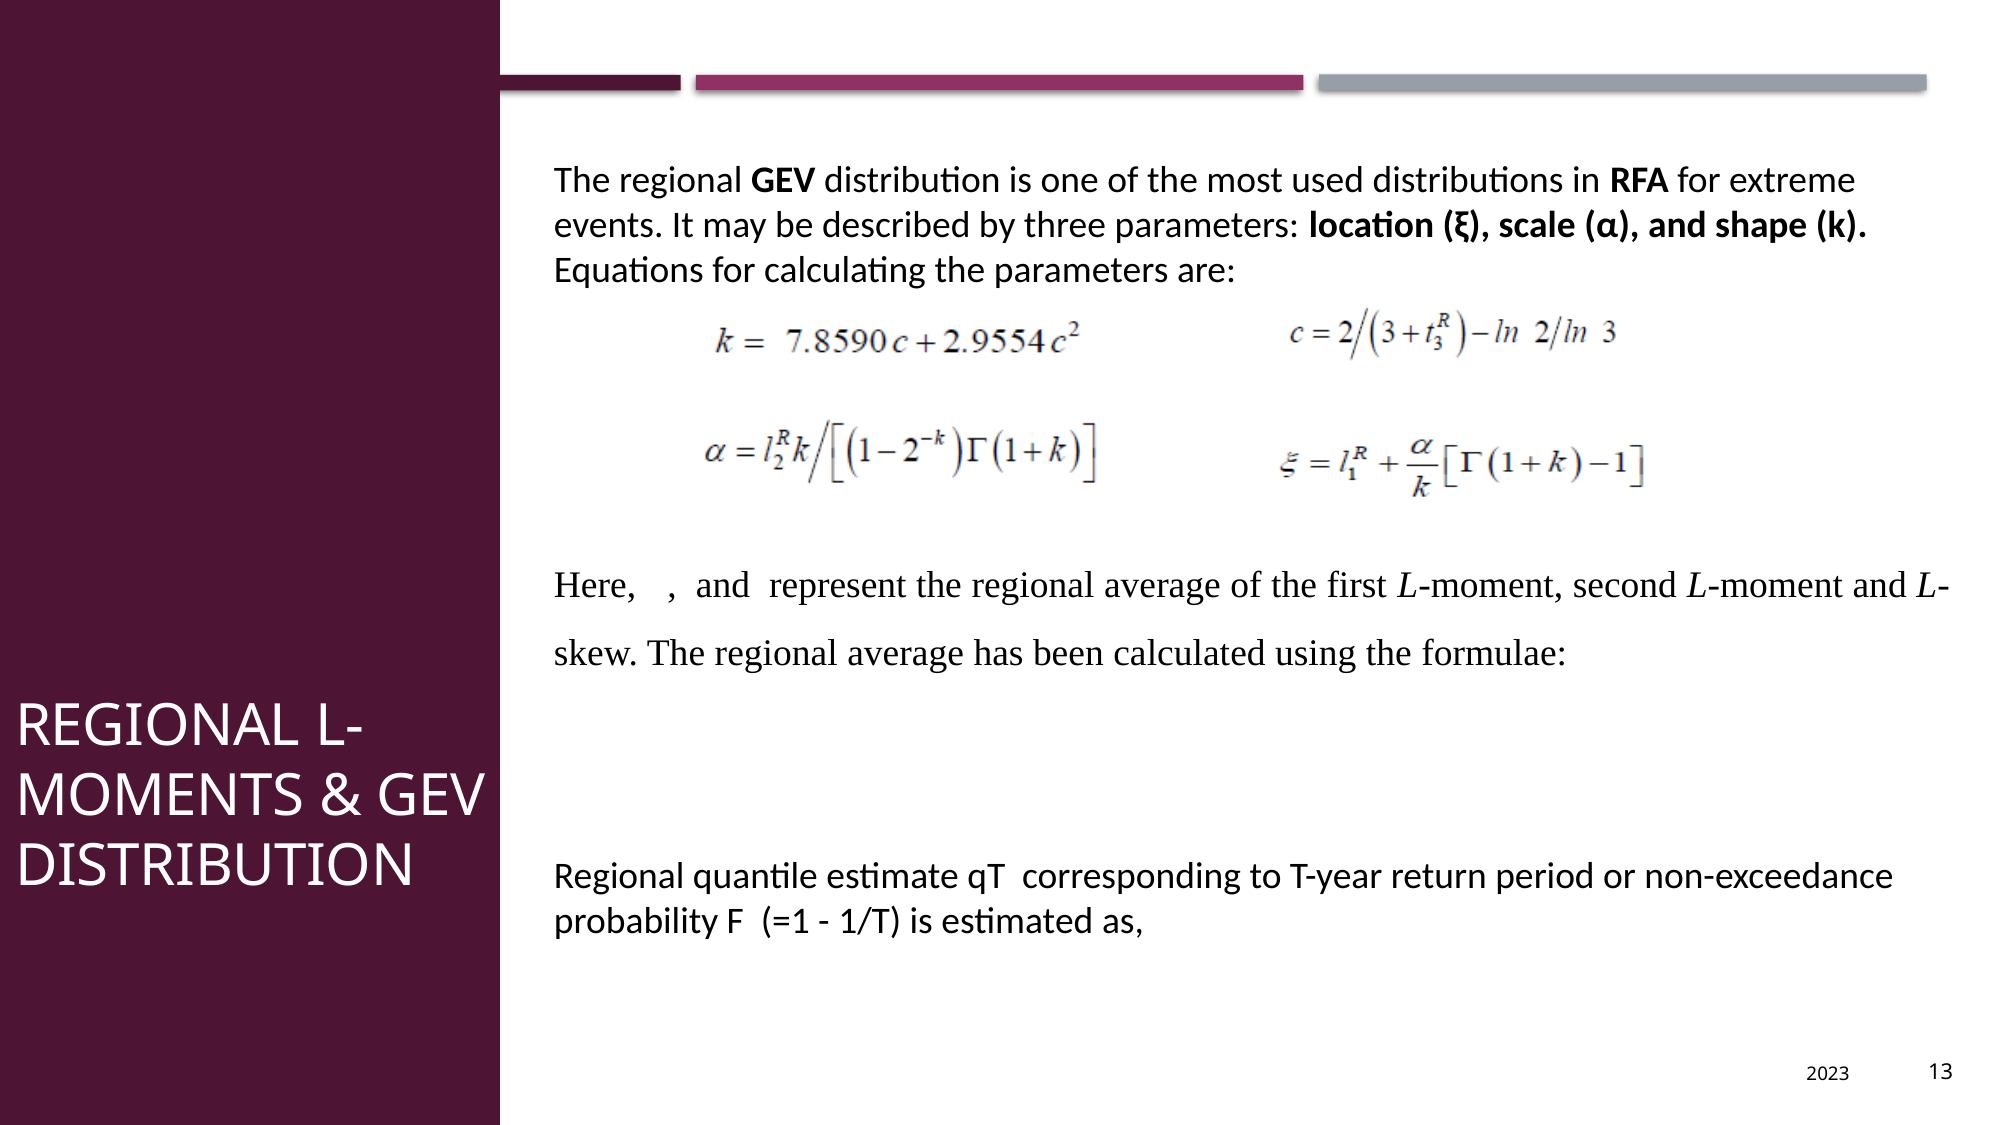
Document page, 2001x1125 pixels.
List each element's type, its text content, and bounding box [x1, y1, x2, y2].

picture [674, 407, 1111, 501]
text_box The regional GEV distribution is one of the most used distributions in RFA for extreme events. It may be described by three parameters: location (ξ), scale (α), and shape (k). Equations for calculating the parameters are: [539, 147, 1968, 343]
picture [699, 302, 1086, 395]
title Regional L-Moments & GEV Distribution [0, 163, 512, 975]
picture [1272, 297, 1659, 364]
slide_number 13 [1864, 1042, 1968, 1103]
picture [1253, 422, 1689, 516]
slide_number 2023 [1150, 1042, 1864, 1103]
